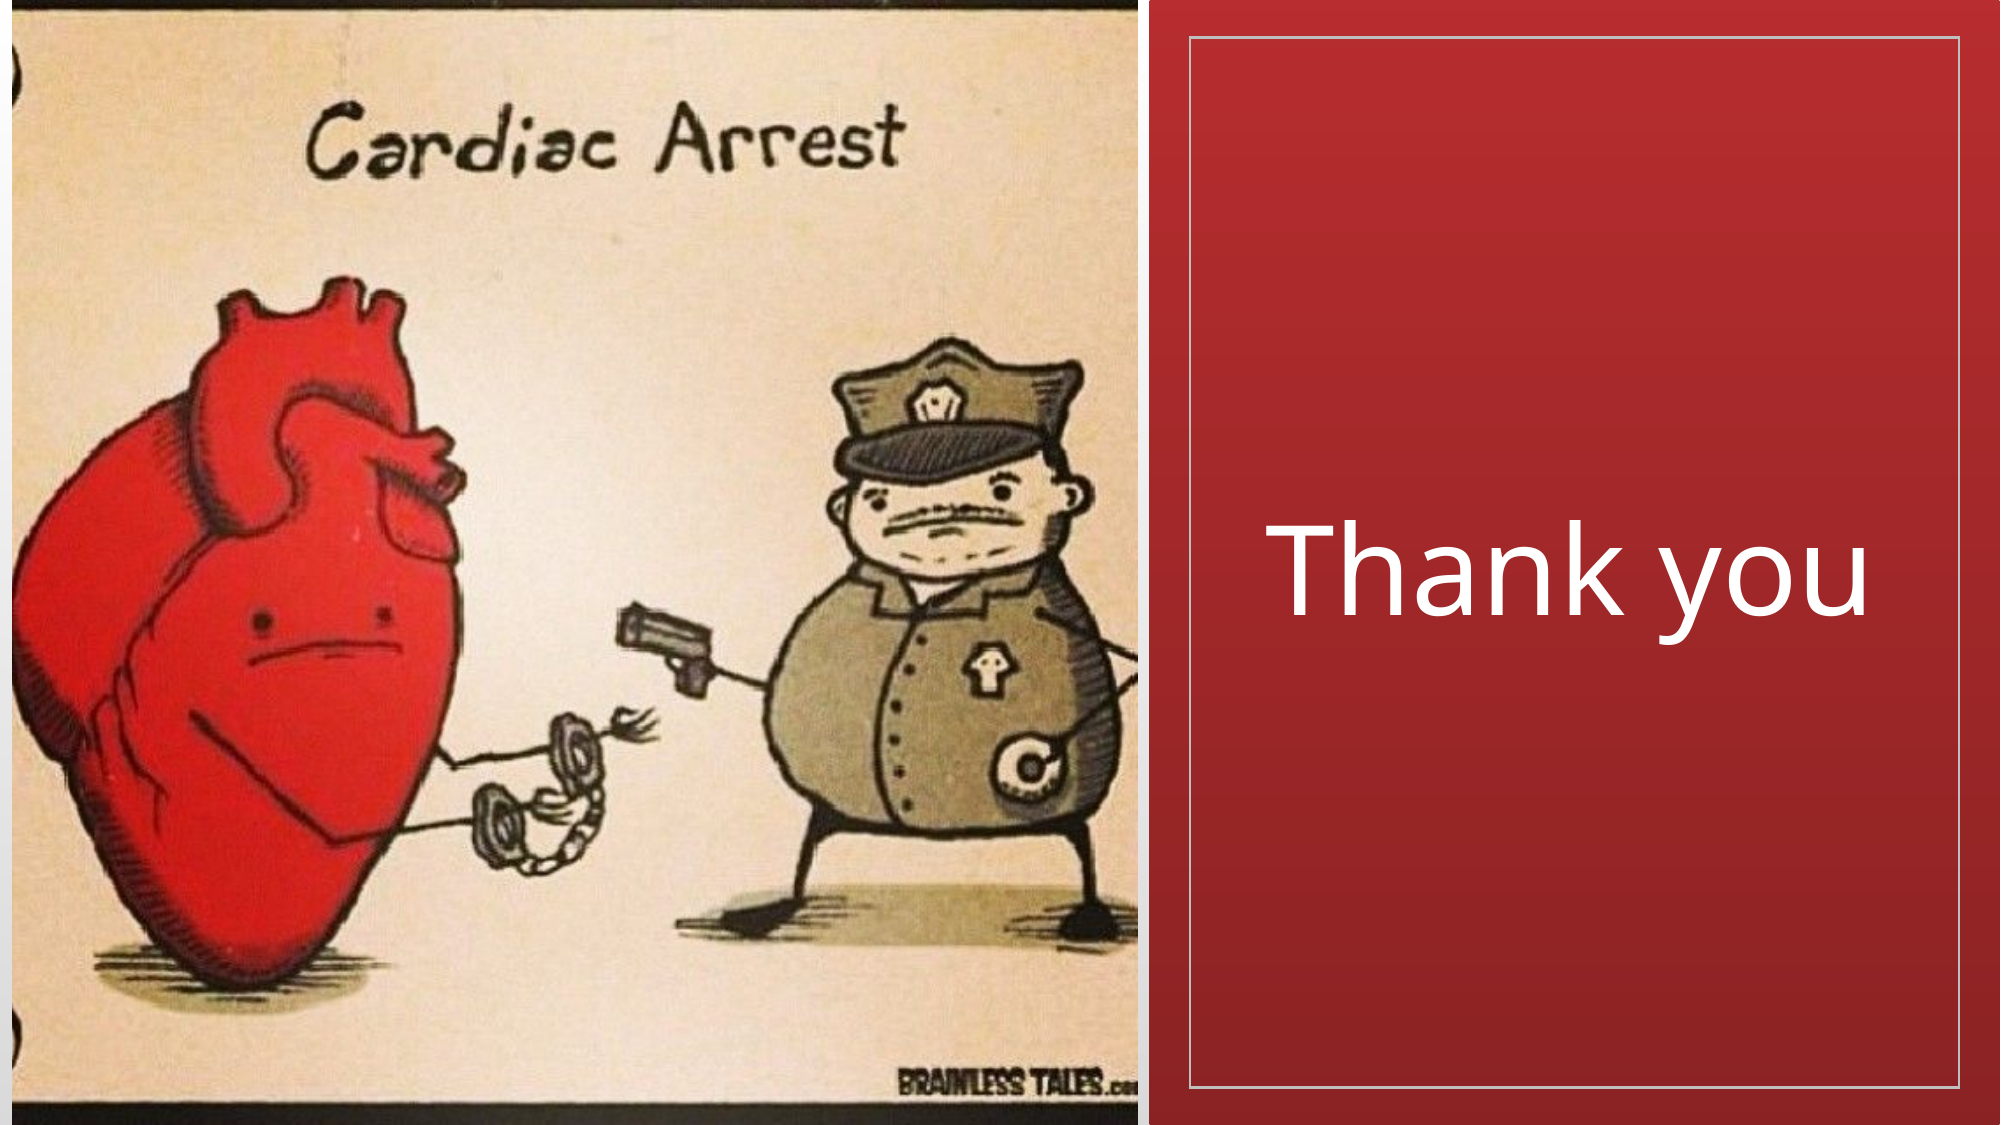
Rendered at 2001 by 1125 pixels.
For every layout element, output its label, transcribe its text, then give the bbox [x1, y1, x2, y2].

picture [12, 0, 1138, 1125]
title Thank you [1250, 362, 1896, 650]
